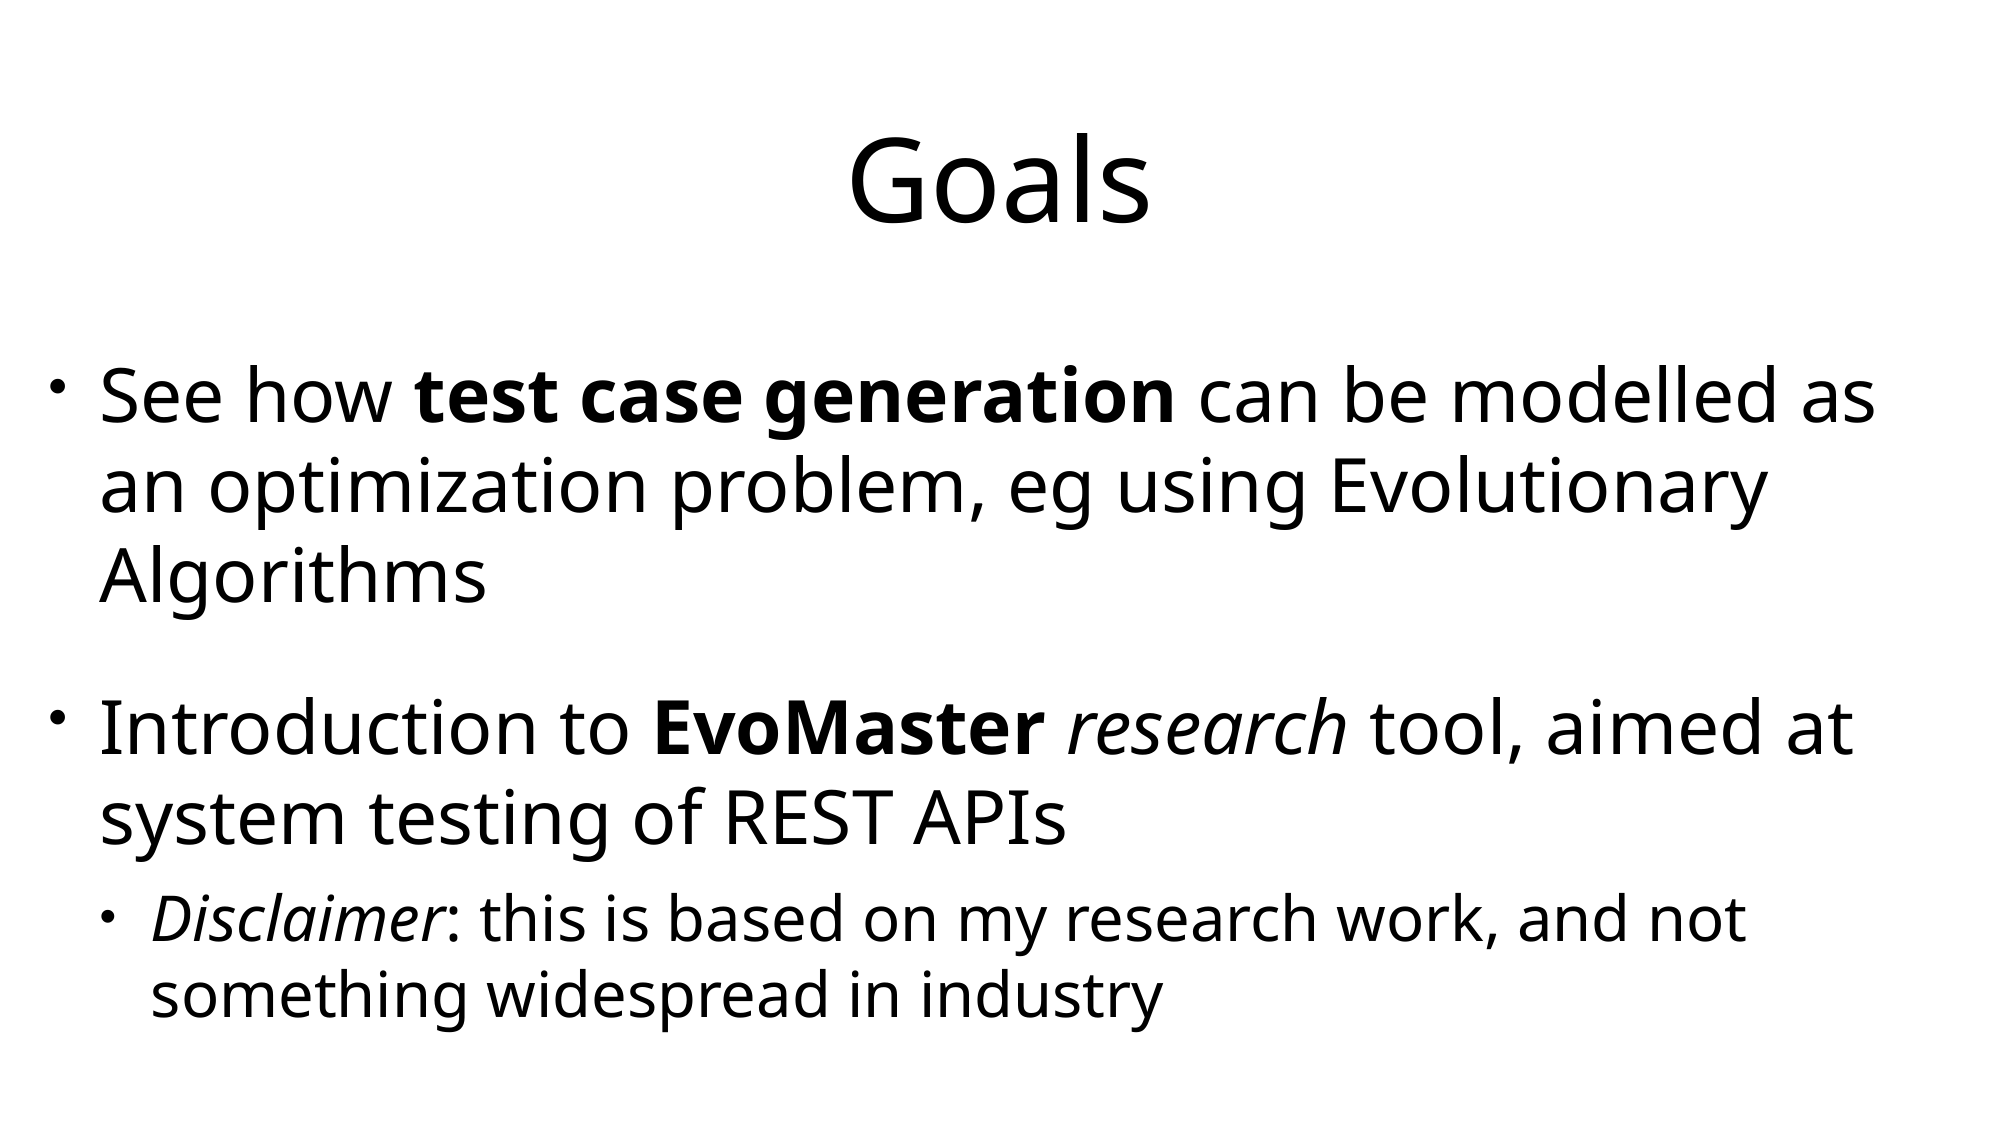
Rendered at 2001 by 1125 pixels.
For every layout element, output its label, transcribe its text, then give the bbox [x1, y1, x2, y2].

list See how test case generation can be modelled as an optimization problem, eg using Evolutionary Algorithms Introduction to EvoMaster research tool, aimed at system testing of REST APIs Disclaimer: this is based on my research work, and not something widespread in industry [39, 299, 1966, 1078]
title Goals [145, 50, 1854, 299]
